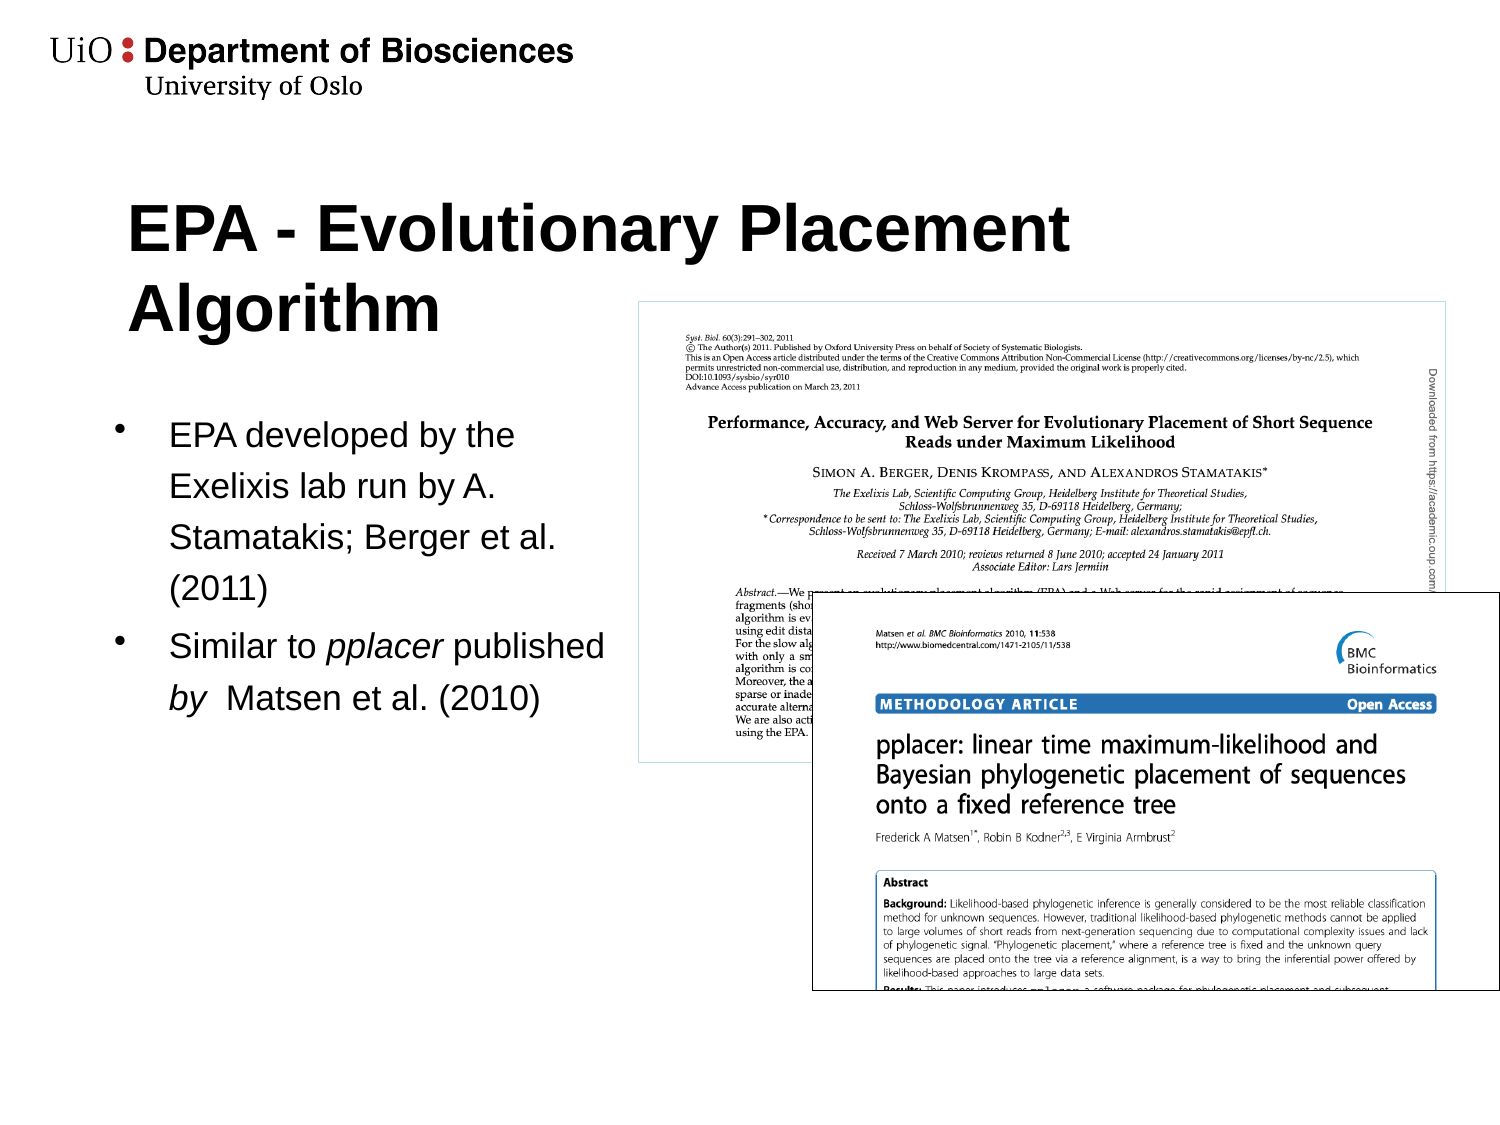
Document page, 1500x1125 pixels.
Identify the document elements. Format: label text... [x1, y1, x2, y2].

picture [812, 592, 1500, 991]
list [638, 301, 1447, 763]
picture [50, 37, 573, 100]
list EPA developed by the Exelixis lab run by A. Stamatakis; Berger et al. (2011) Similar to pplacer published by Matsen et al. (2010) Jointly they defined the output format of Phylogenetic Placements in 2012 [99, 396, 625, 963]
title EPA - Evolutionary Placement Algorithm [112, 134, 1388, 397]
